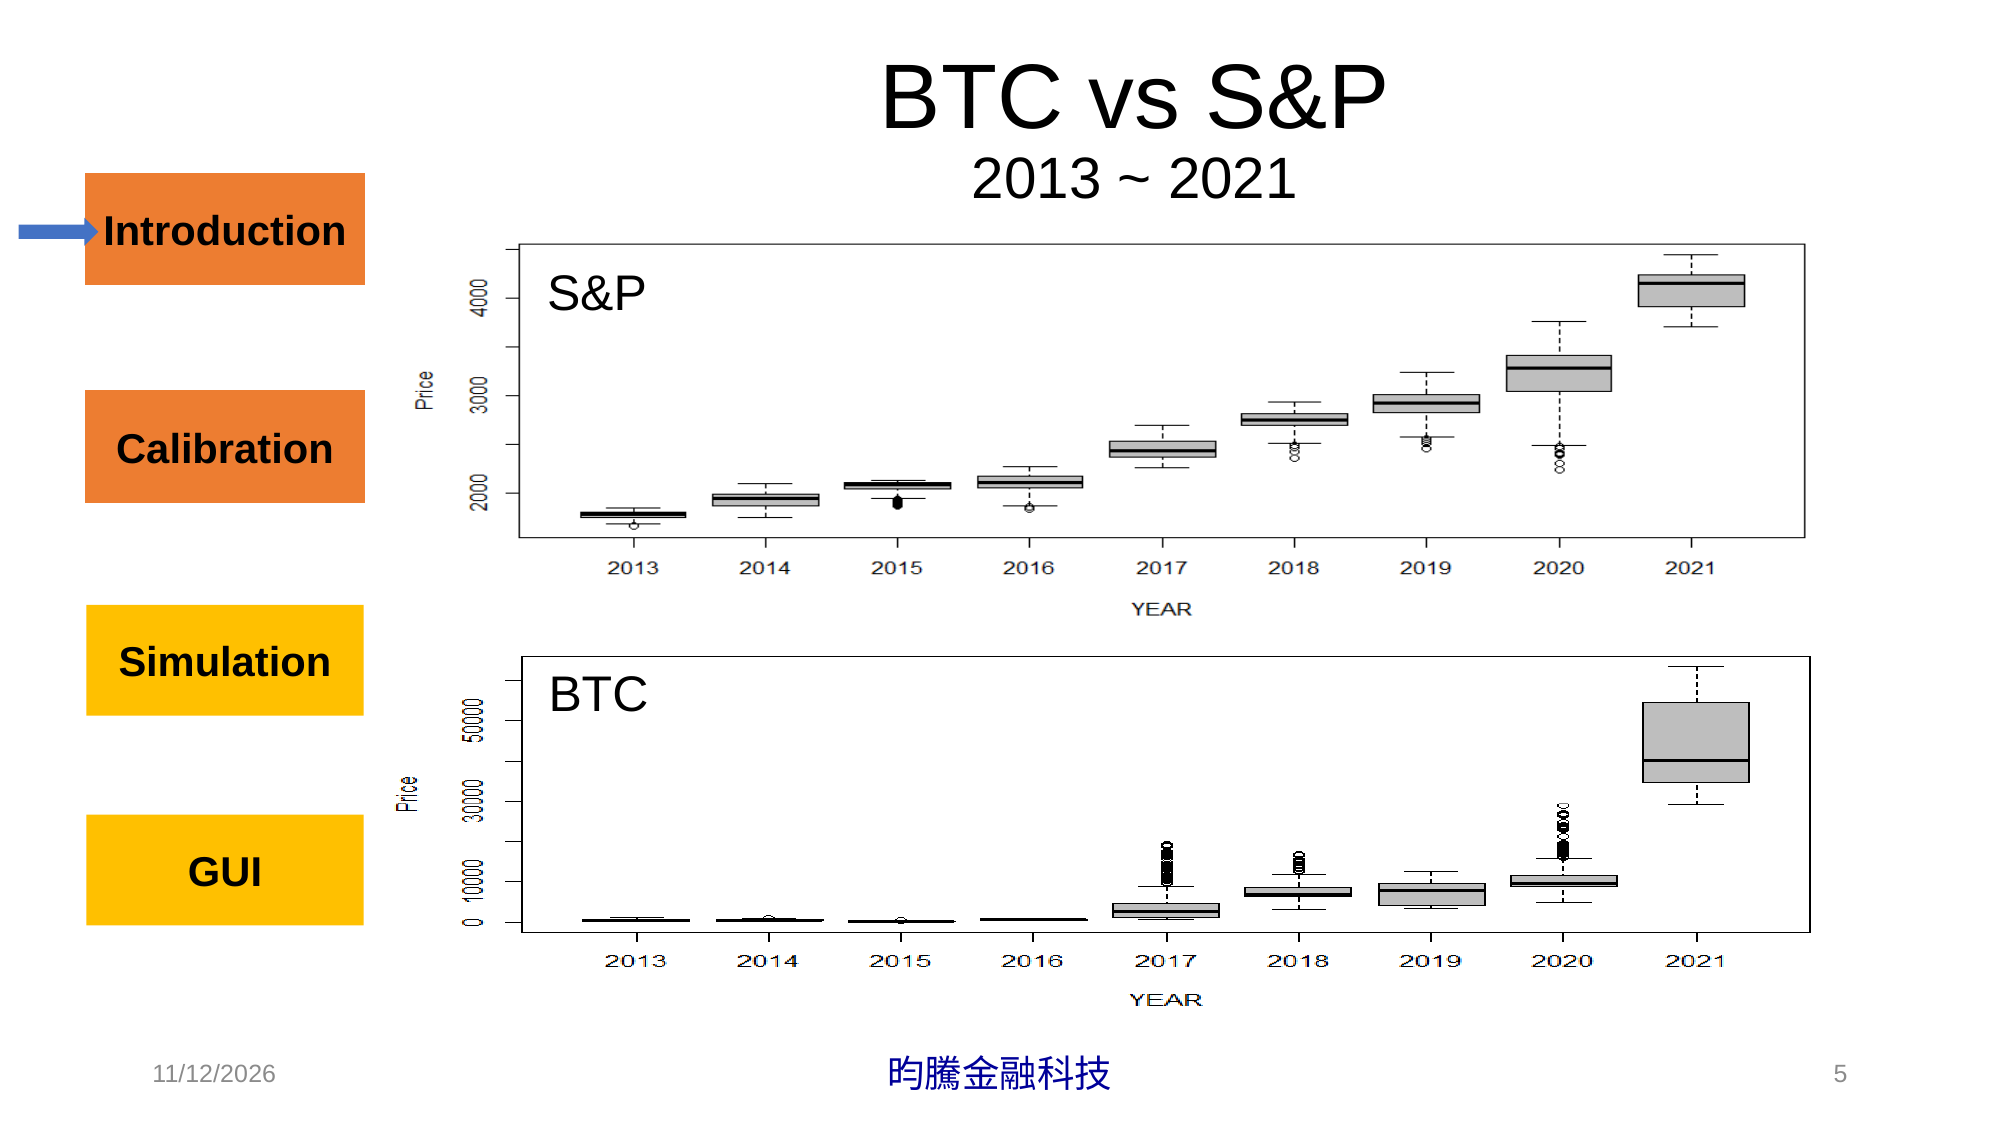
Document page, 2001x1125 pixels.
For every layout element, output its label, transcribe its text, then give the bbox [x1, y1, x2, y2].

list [386, 578, 1881, 1029]
footer 昀騰金融科技 [662, 1042, 1338, 1103]
title BTC vs S&P 2013 ~ 2021 [407, 21, 1863, 161]
slide_number 5 [1412, 1042, 1863, 1103]
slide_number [137, 1042, 588, 1103]
text_box [17, 215, 100, 249]
picture [407, 161, 1863, 641]
